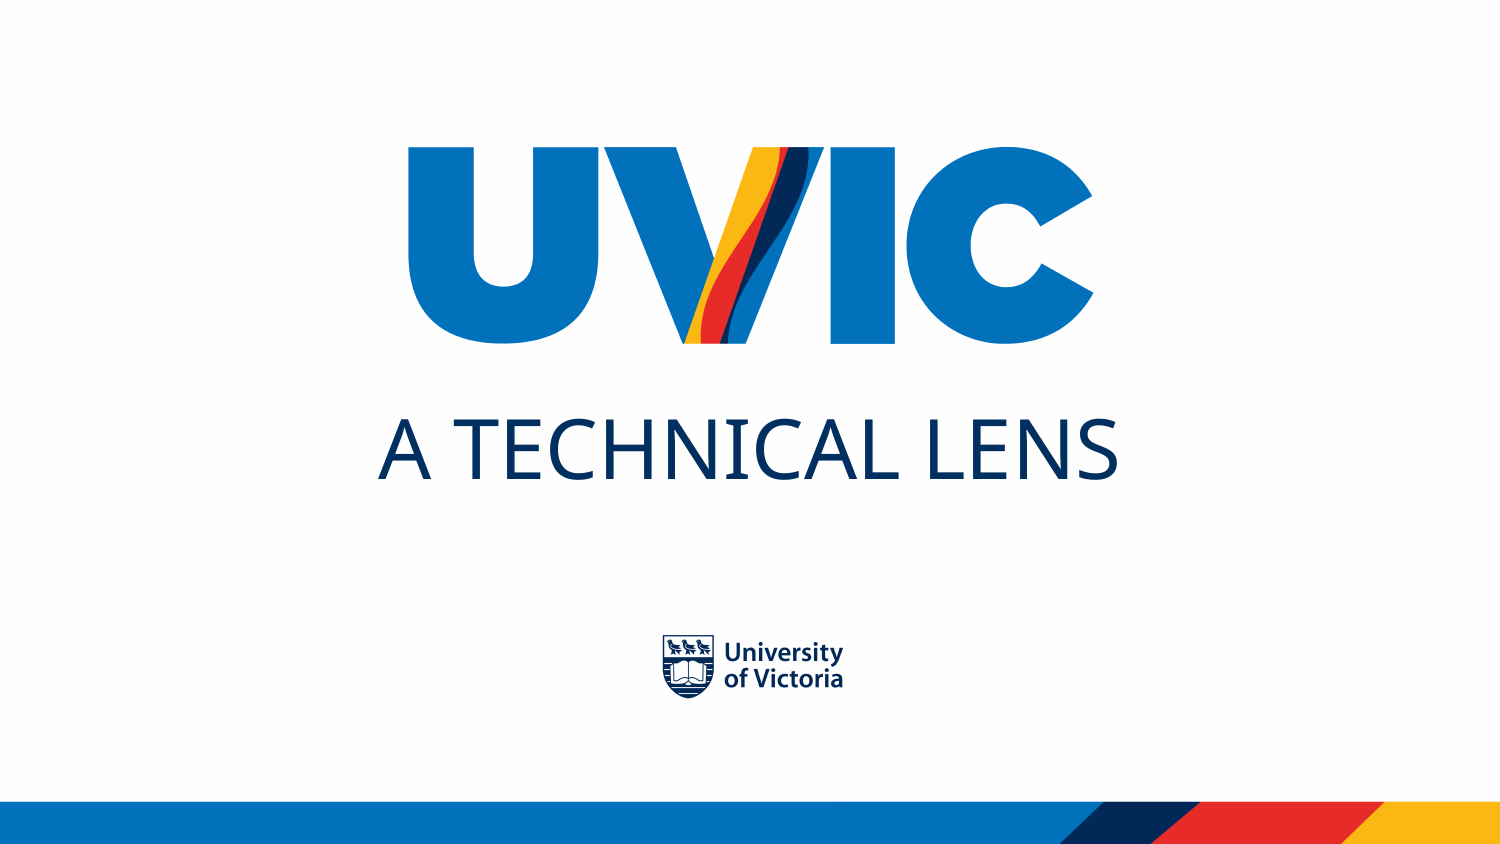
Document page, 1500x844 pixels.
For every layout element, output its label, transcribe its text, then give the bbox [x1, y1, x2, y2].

picture [0, 0, 1500, 844]
title A Technical Lens [70, 431, 1430, 498]
